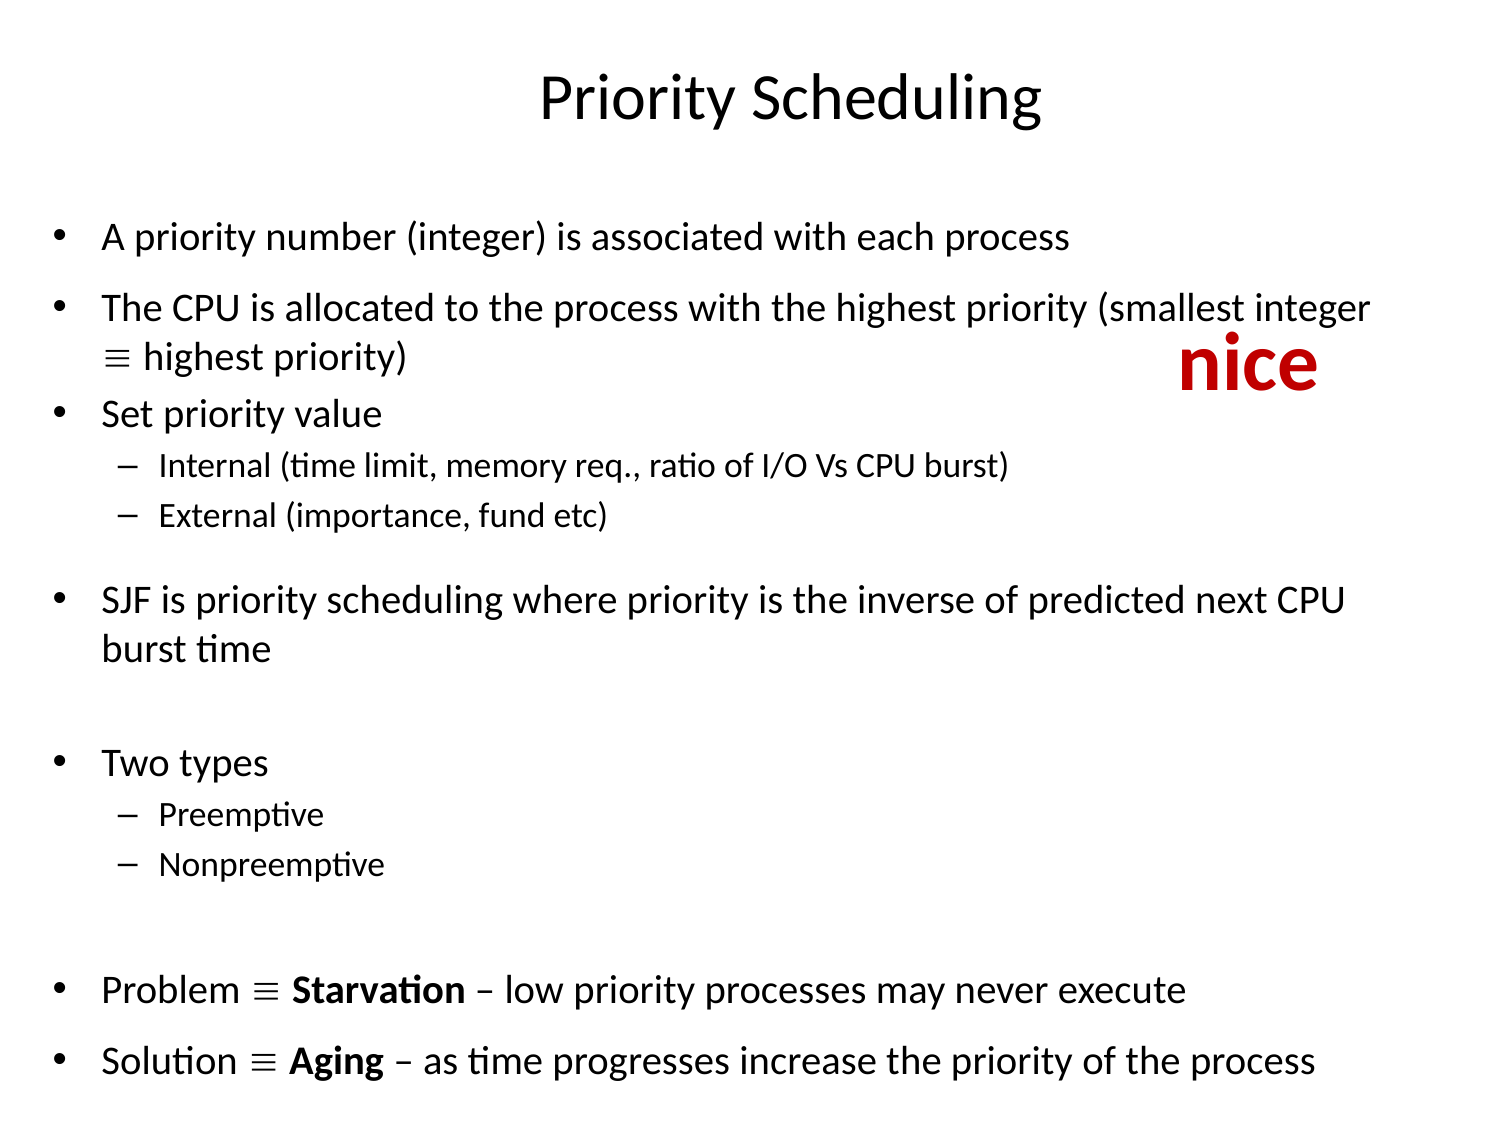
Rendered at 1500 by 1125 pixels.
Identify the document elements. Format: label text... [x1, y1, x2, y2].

title Priority Scheduling [158, 45, 1425, 141]
text_box nice [1162, 299, 1400, 415]
list A priority number (integer) is associated with each process The CPU is allocated to the process with the highest priority (smallest integer  highest priority) Set priority value Internal (time limit, memory req., ratio of I/O Vs CPU burst) External (importance, fund etc) SJF is priority scheduling where priority is the inverse of predicted next CPU burst time Two types Preemptive Nonpreemptive Problem  Starvation – low priority processes may never execute Solution  Aging – as time progresses increase the priority of the process [37, 202, 1398, 1100]
